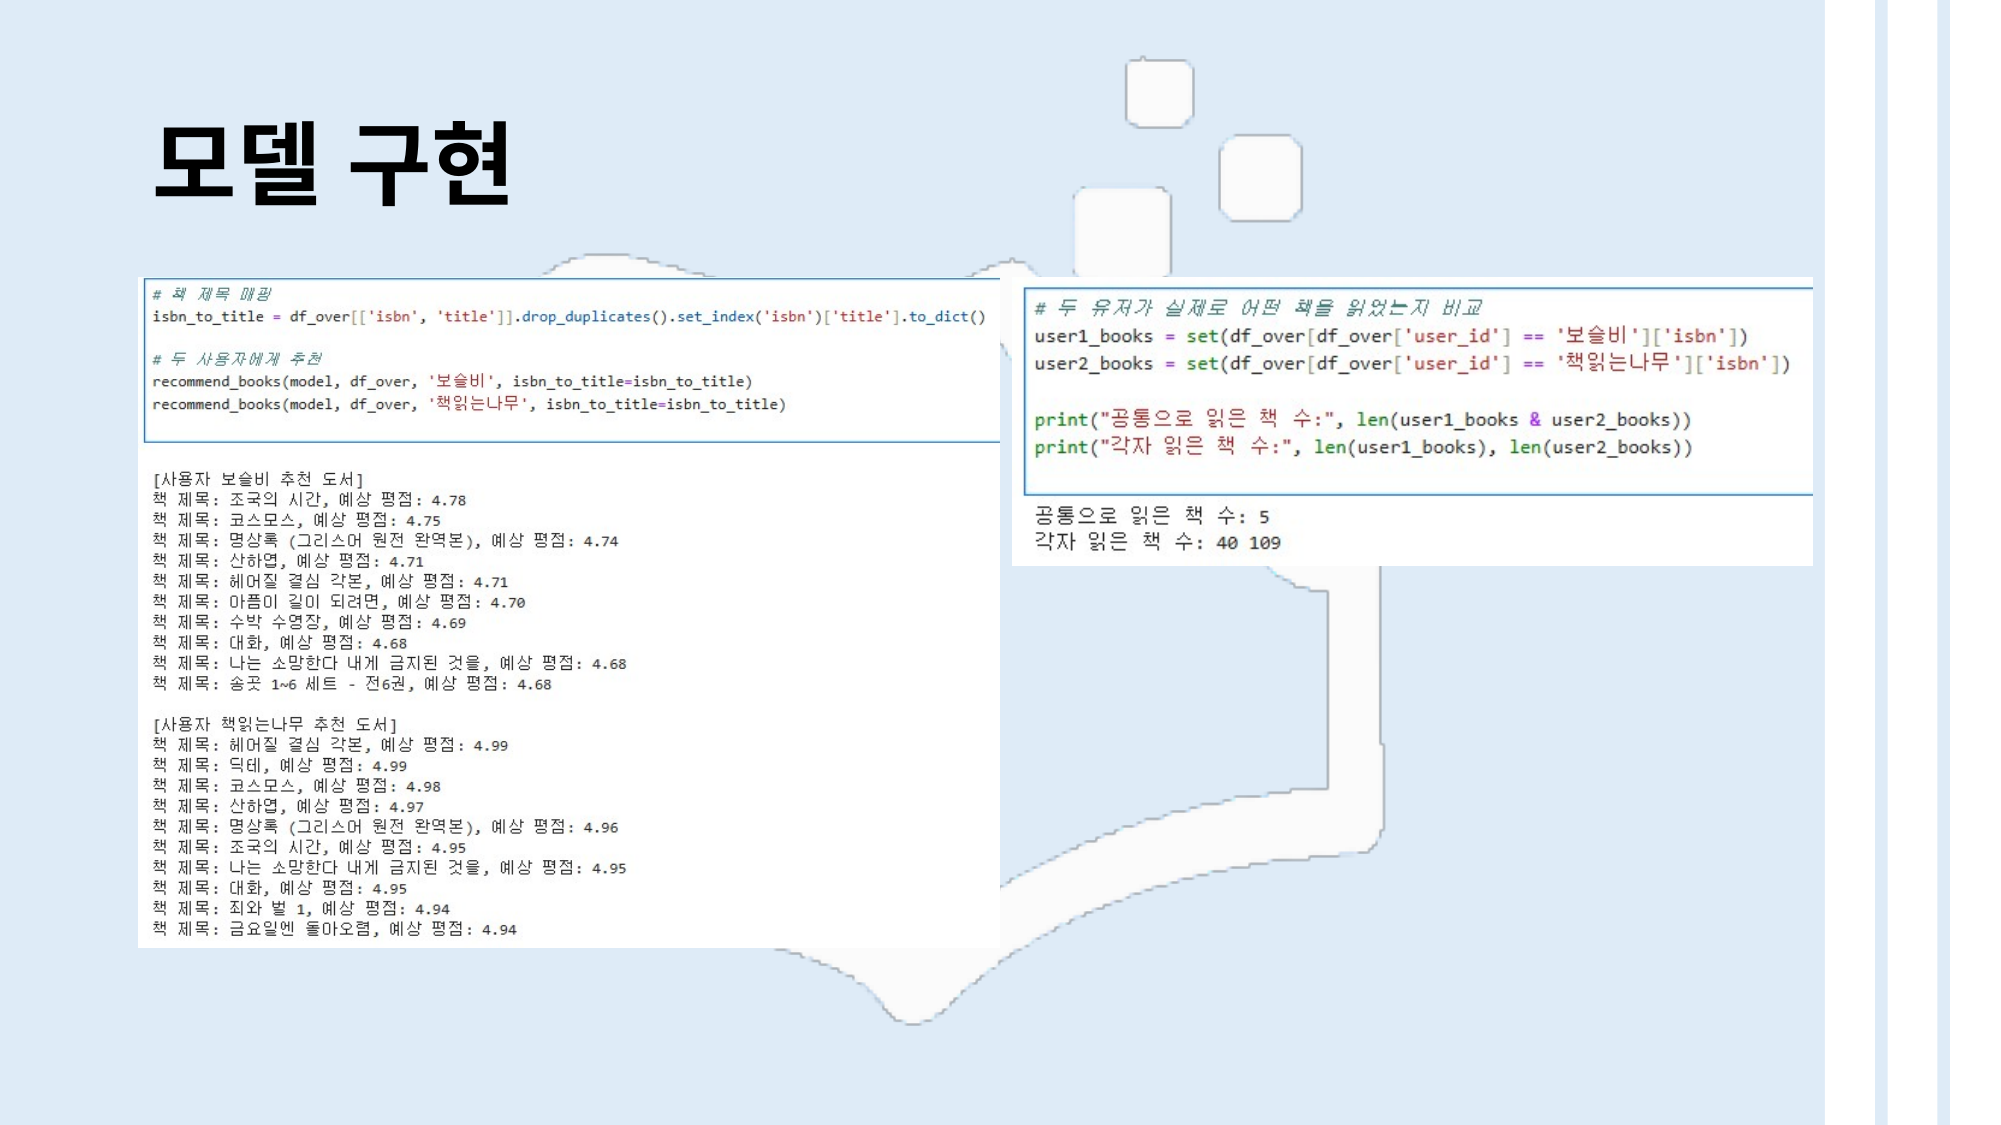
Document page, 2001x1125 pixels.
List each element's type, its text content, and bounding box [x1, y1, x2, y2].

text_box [369, 0, 2000, 1125]
picture [138, 277, 1000, 948]
picture [1012, 277, 1813, 566]
title 모델 구현 [137, 59, 369, 278]
